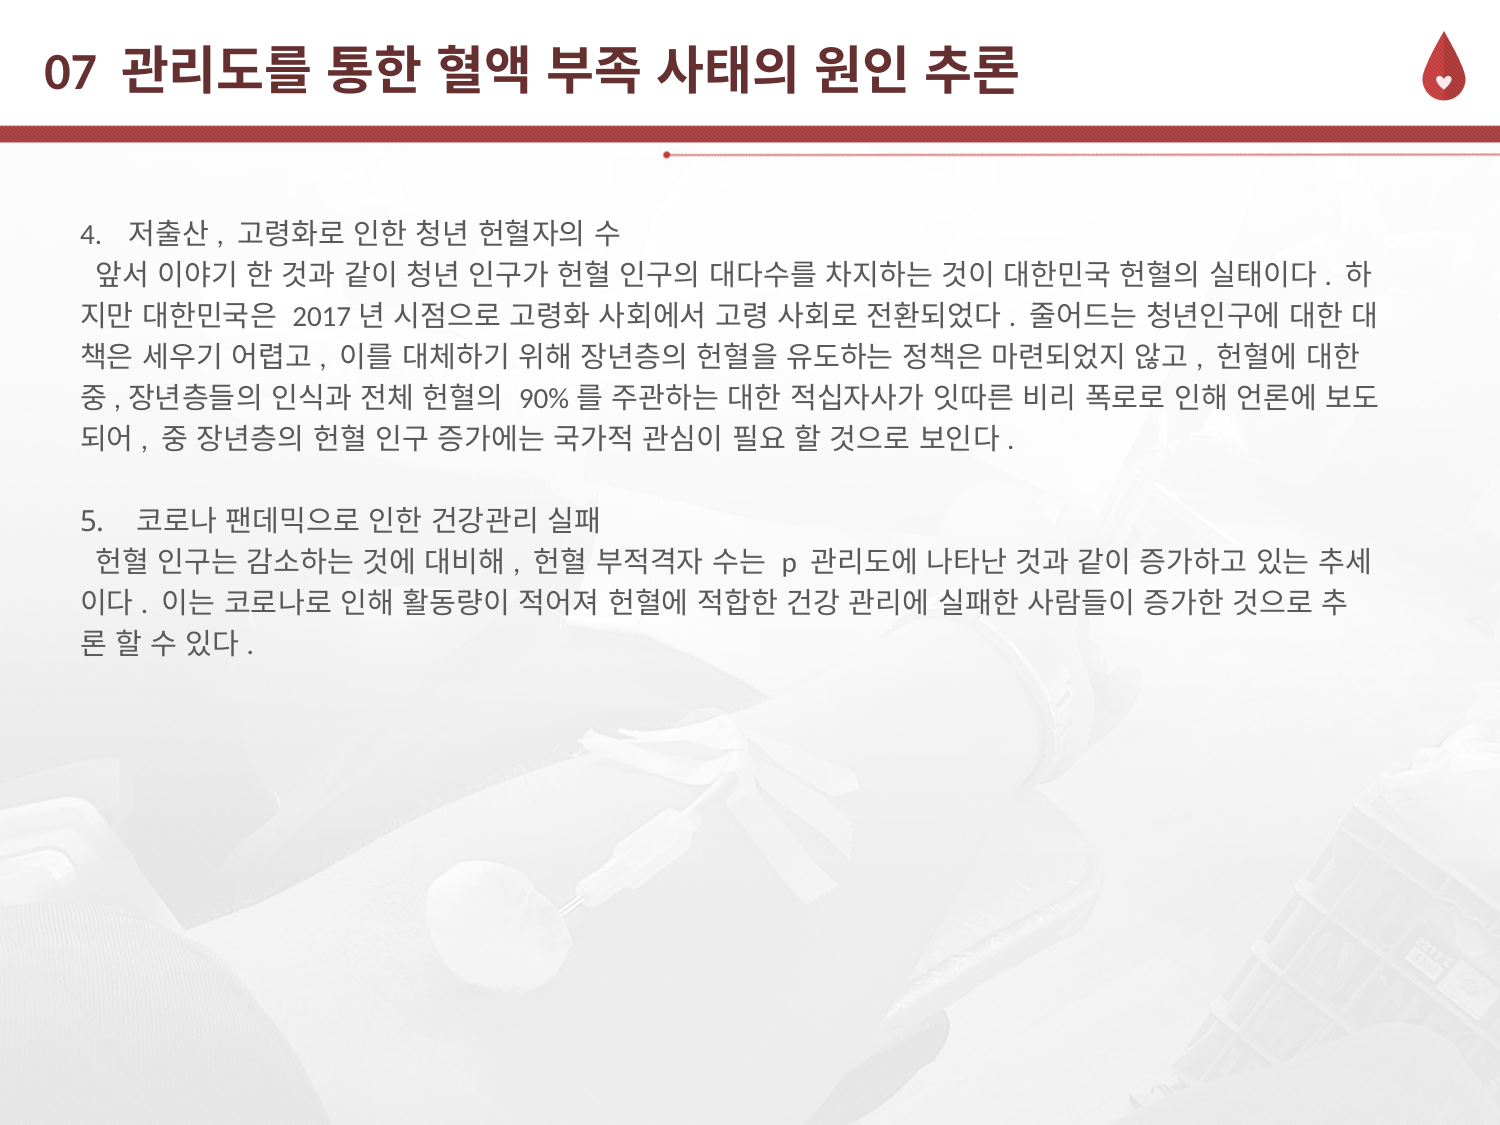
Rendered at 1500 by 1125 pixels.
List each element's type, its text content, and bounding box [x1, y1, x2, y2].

picture [0, 0, 1500, 1125]
title 07 관리도를 통한 혈액 부족 사태의 원인 추론 [29, 2, 1287, 134]
list 4. 저출산, 고령화로 인한 청년 헌혈자의 수 앞서 이야기 한 것과 같이 청년 인구가 헌혈 인구의 대다수를 차지하는 것이 대한민국 헌혈의 실태이다. 하 지만 대한민국은 2017년 시점으로 고령화 사회에서 고령 사회로 전환되었다. 줄어드는 청년인구에 대한 대 책은 세우기 어렵고, 이를 대체하기 위해 장년층의 헌혈을 유도하는 정책은 마련되었지 않고, 헌혈에 대한 중,장년층들의 인식과 전체 헌혈의 90%를 주관하는 대한 적십자사가 잇따른 비리 폭로로 인해 언론에 보도 되어, 중 장년층의 헌혈 인구 증가에는 국가적 관심이 필요 할 것으로 보인다. 코로나 팬데믹으로 인한 건강관리 실패 헌혈 인구는 감소하는 것에 대비해, 헌혈 부적격자 수는 p 관리도에 나타난 것과 같이 증가하고 있는 추세 이다. 이는 코로나로 인해 활동량이 적어져 헌혈에 적합한 건강 관리에 실패한 사람들이 증가한 것으로 추 론 할 수 있다. [64, 208, 1444, 1045]
